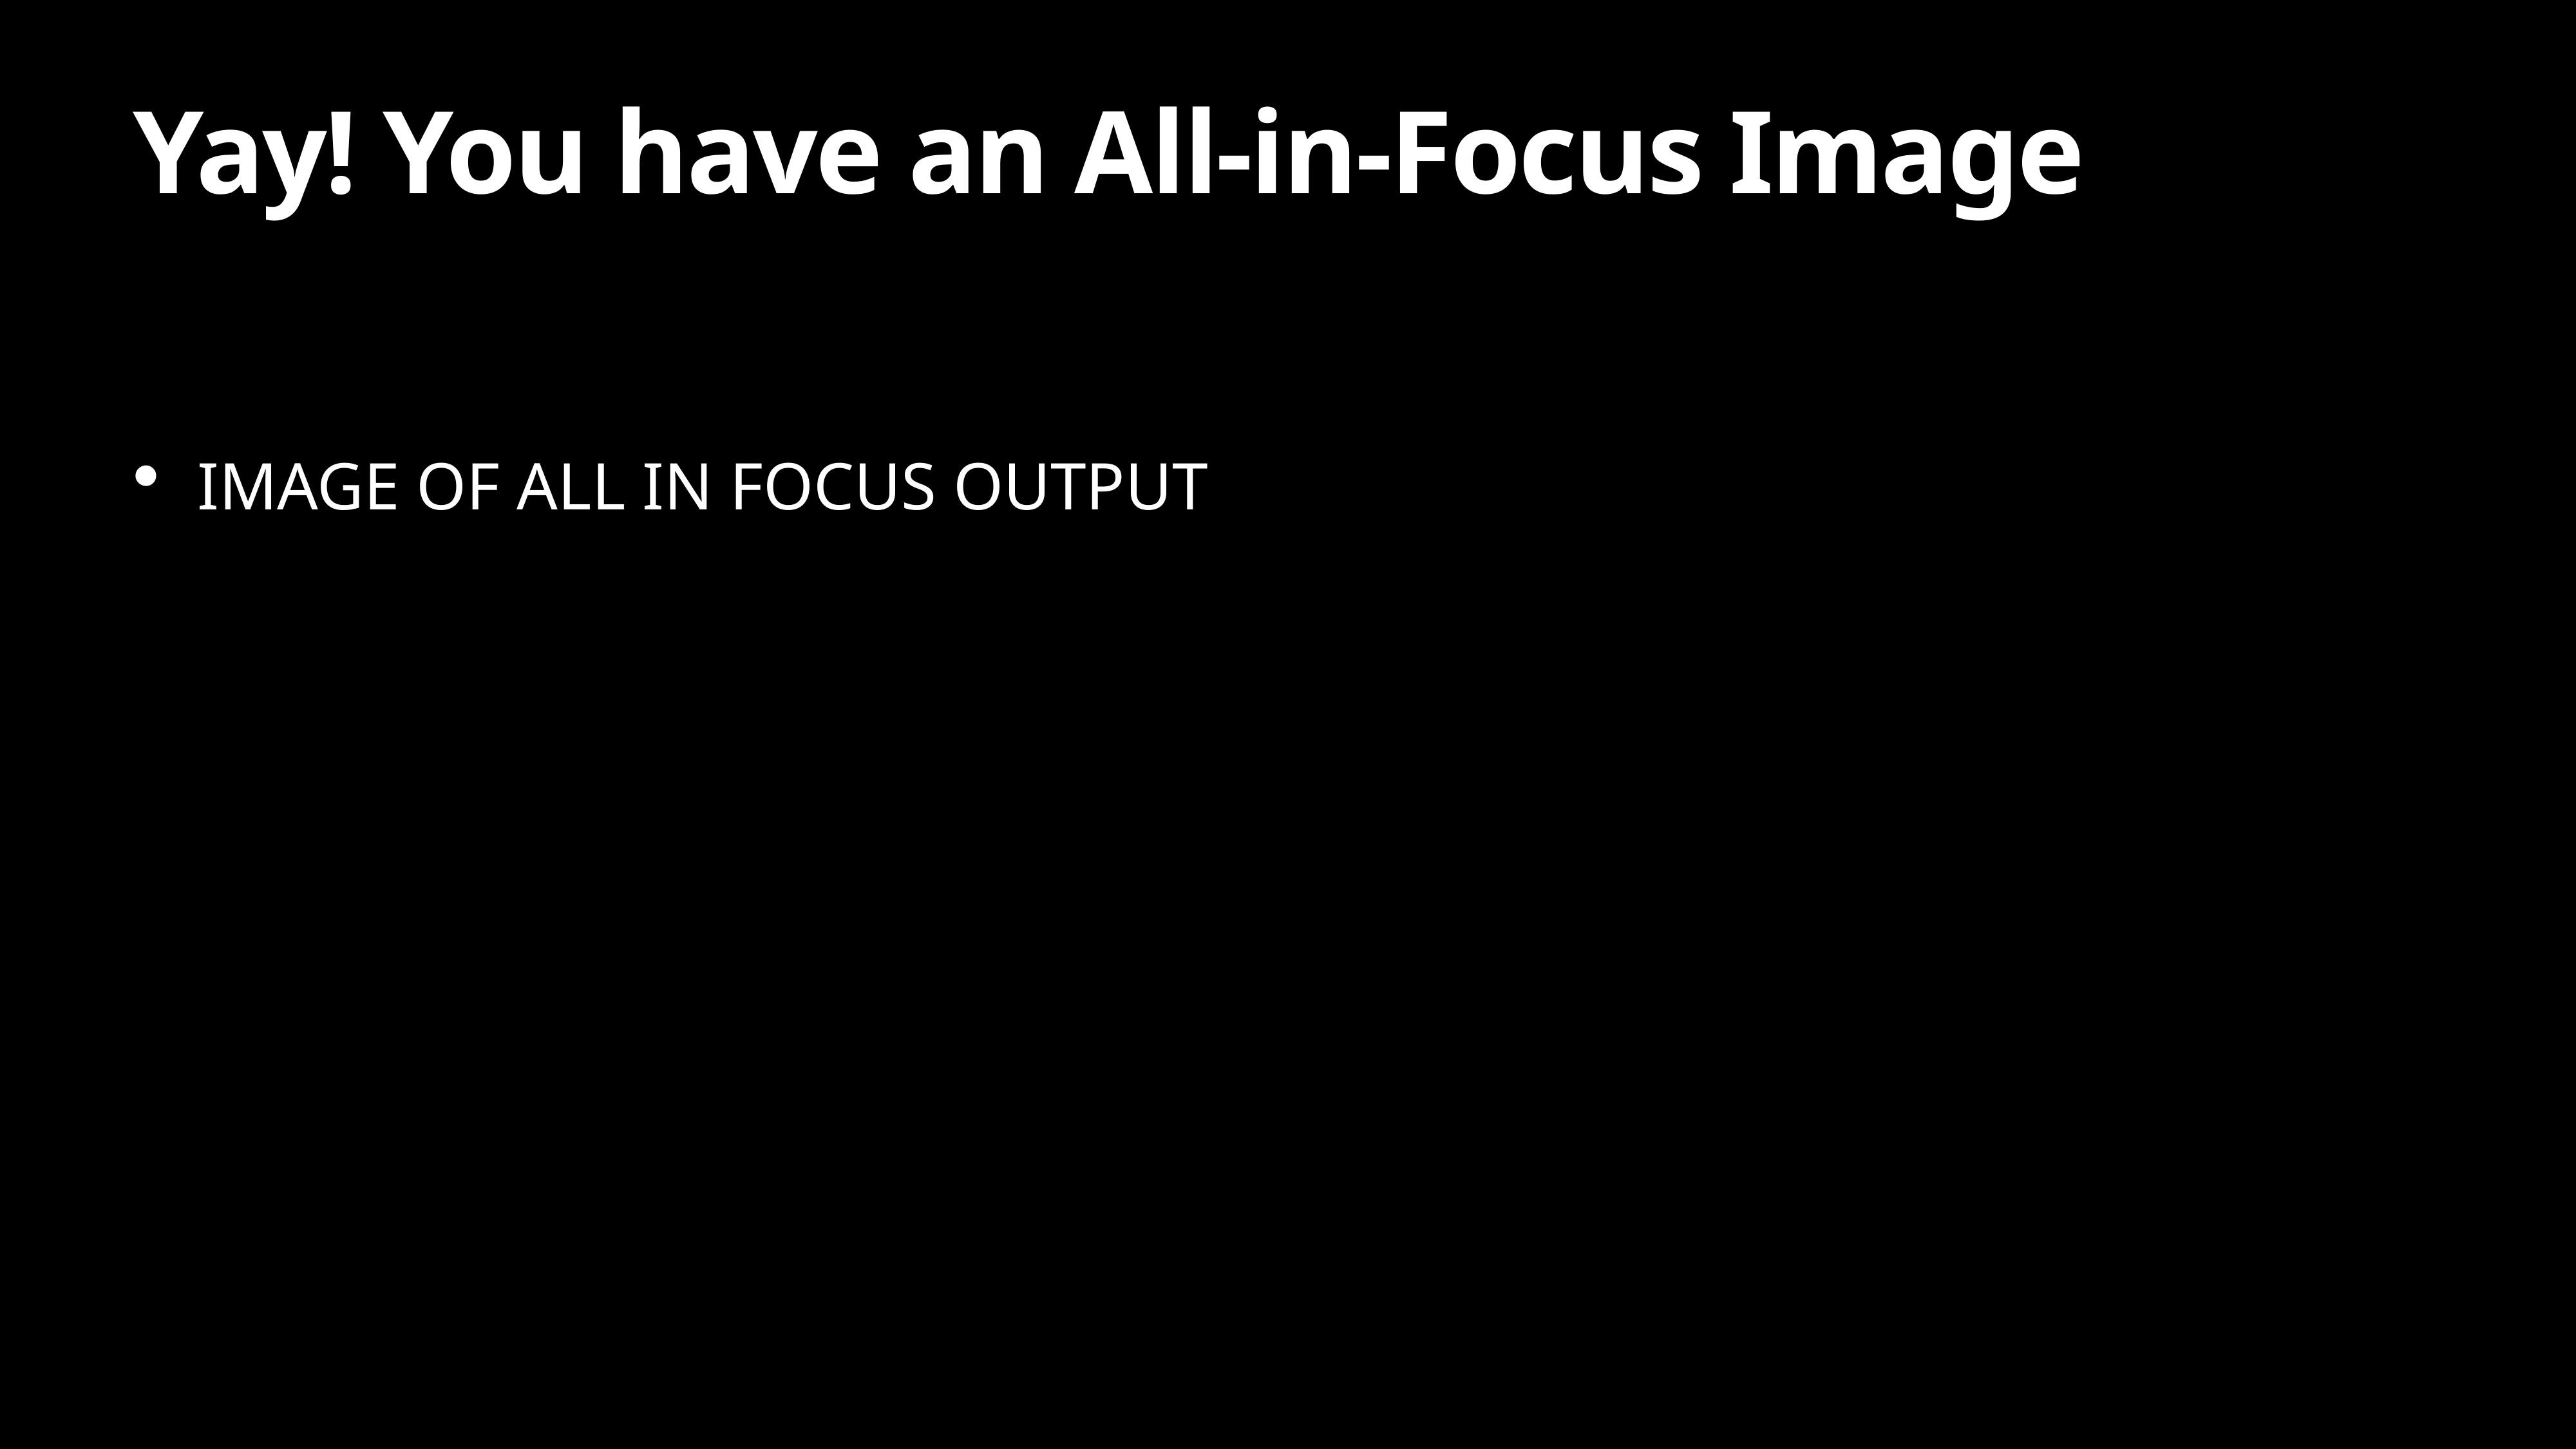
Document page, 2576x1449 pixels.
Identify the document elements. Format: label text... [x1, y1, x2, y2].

list IMAGE OF ALL IN FOCUS OUTPUT [127, 448, 2449, 1321]
title Yay! You have an All-in-Focus Image [127, 100, 2449, 252]
